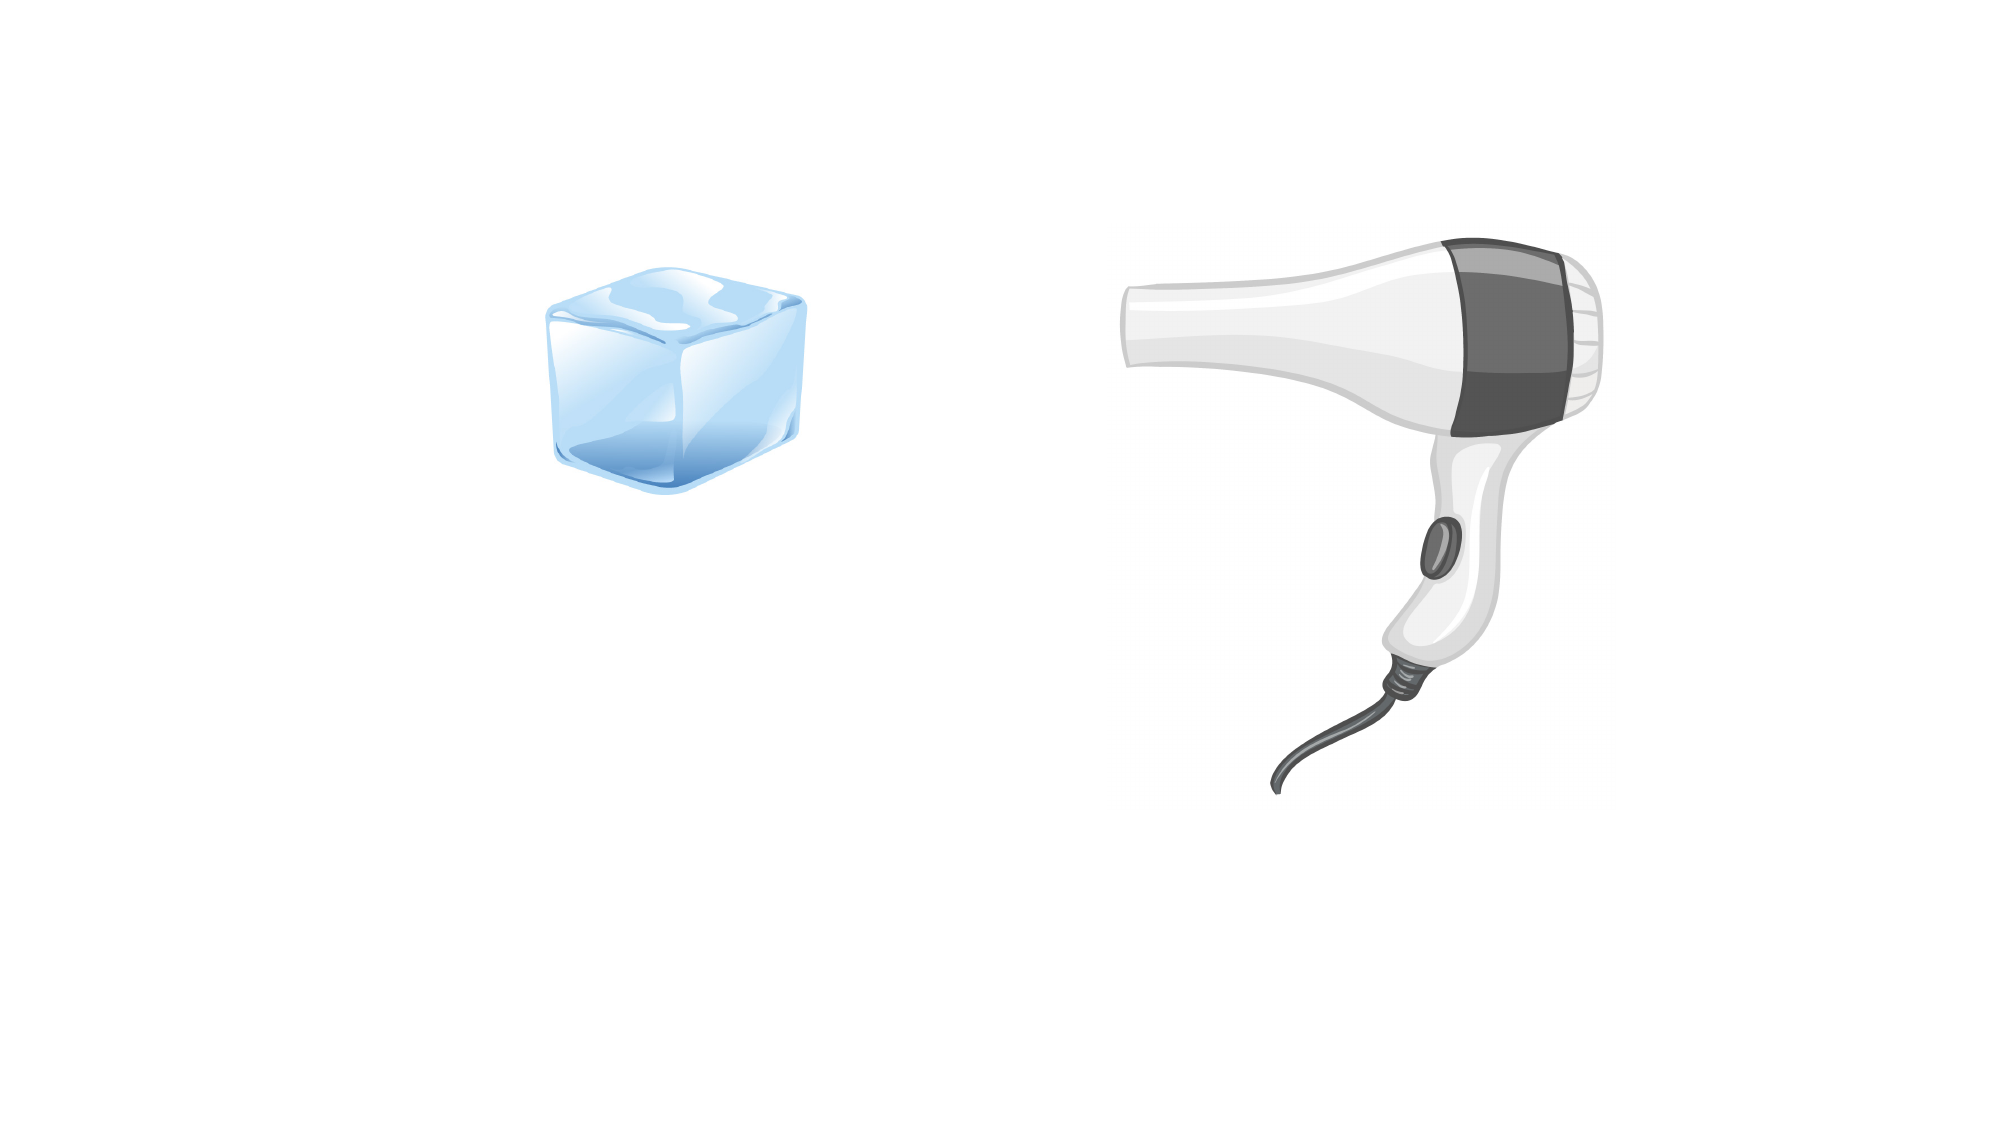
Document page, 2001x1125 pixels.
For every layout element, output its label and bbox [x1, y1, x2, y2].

picture [514, 154, 854, 563]
picture [1107, 223, 1616, 810]
